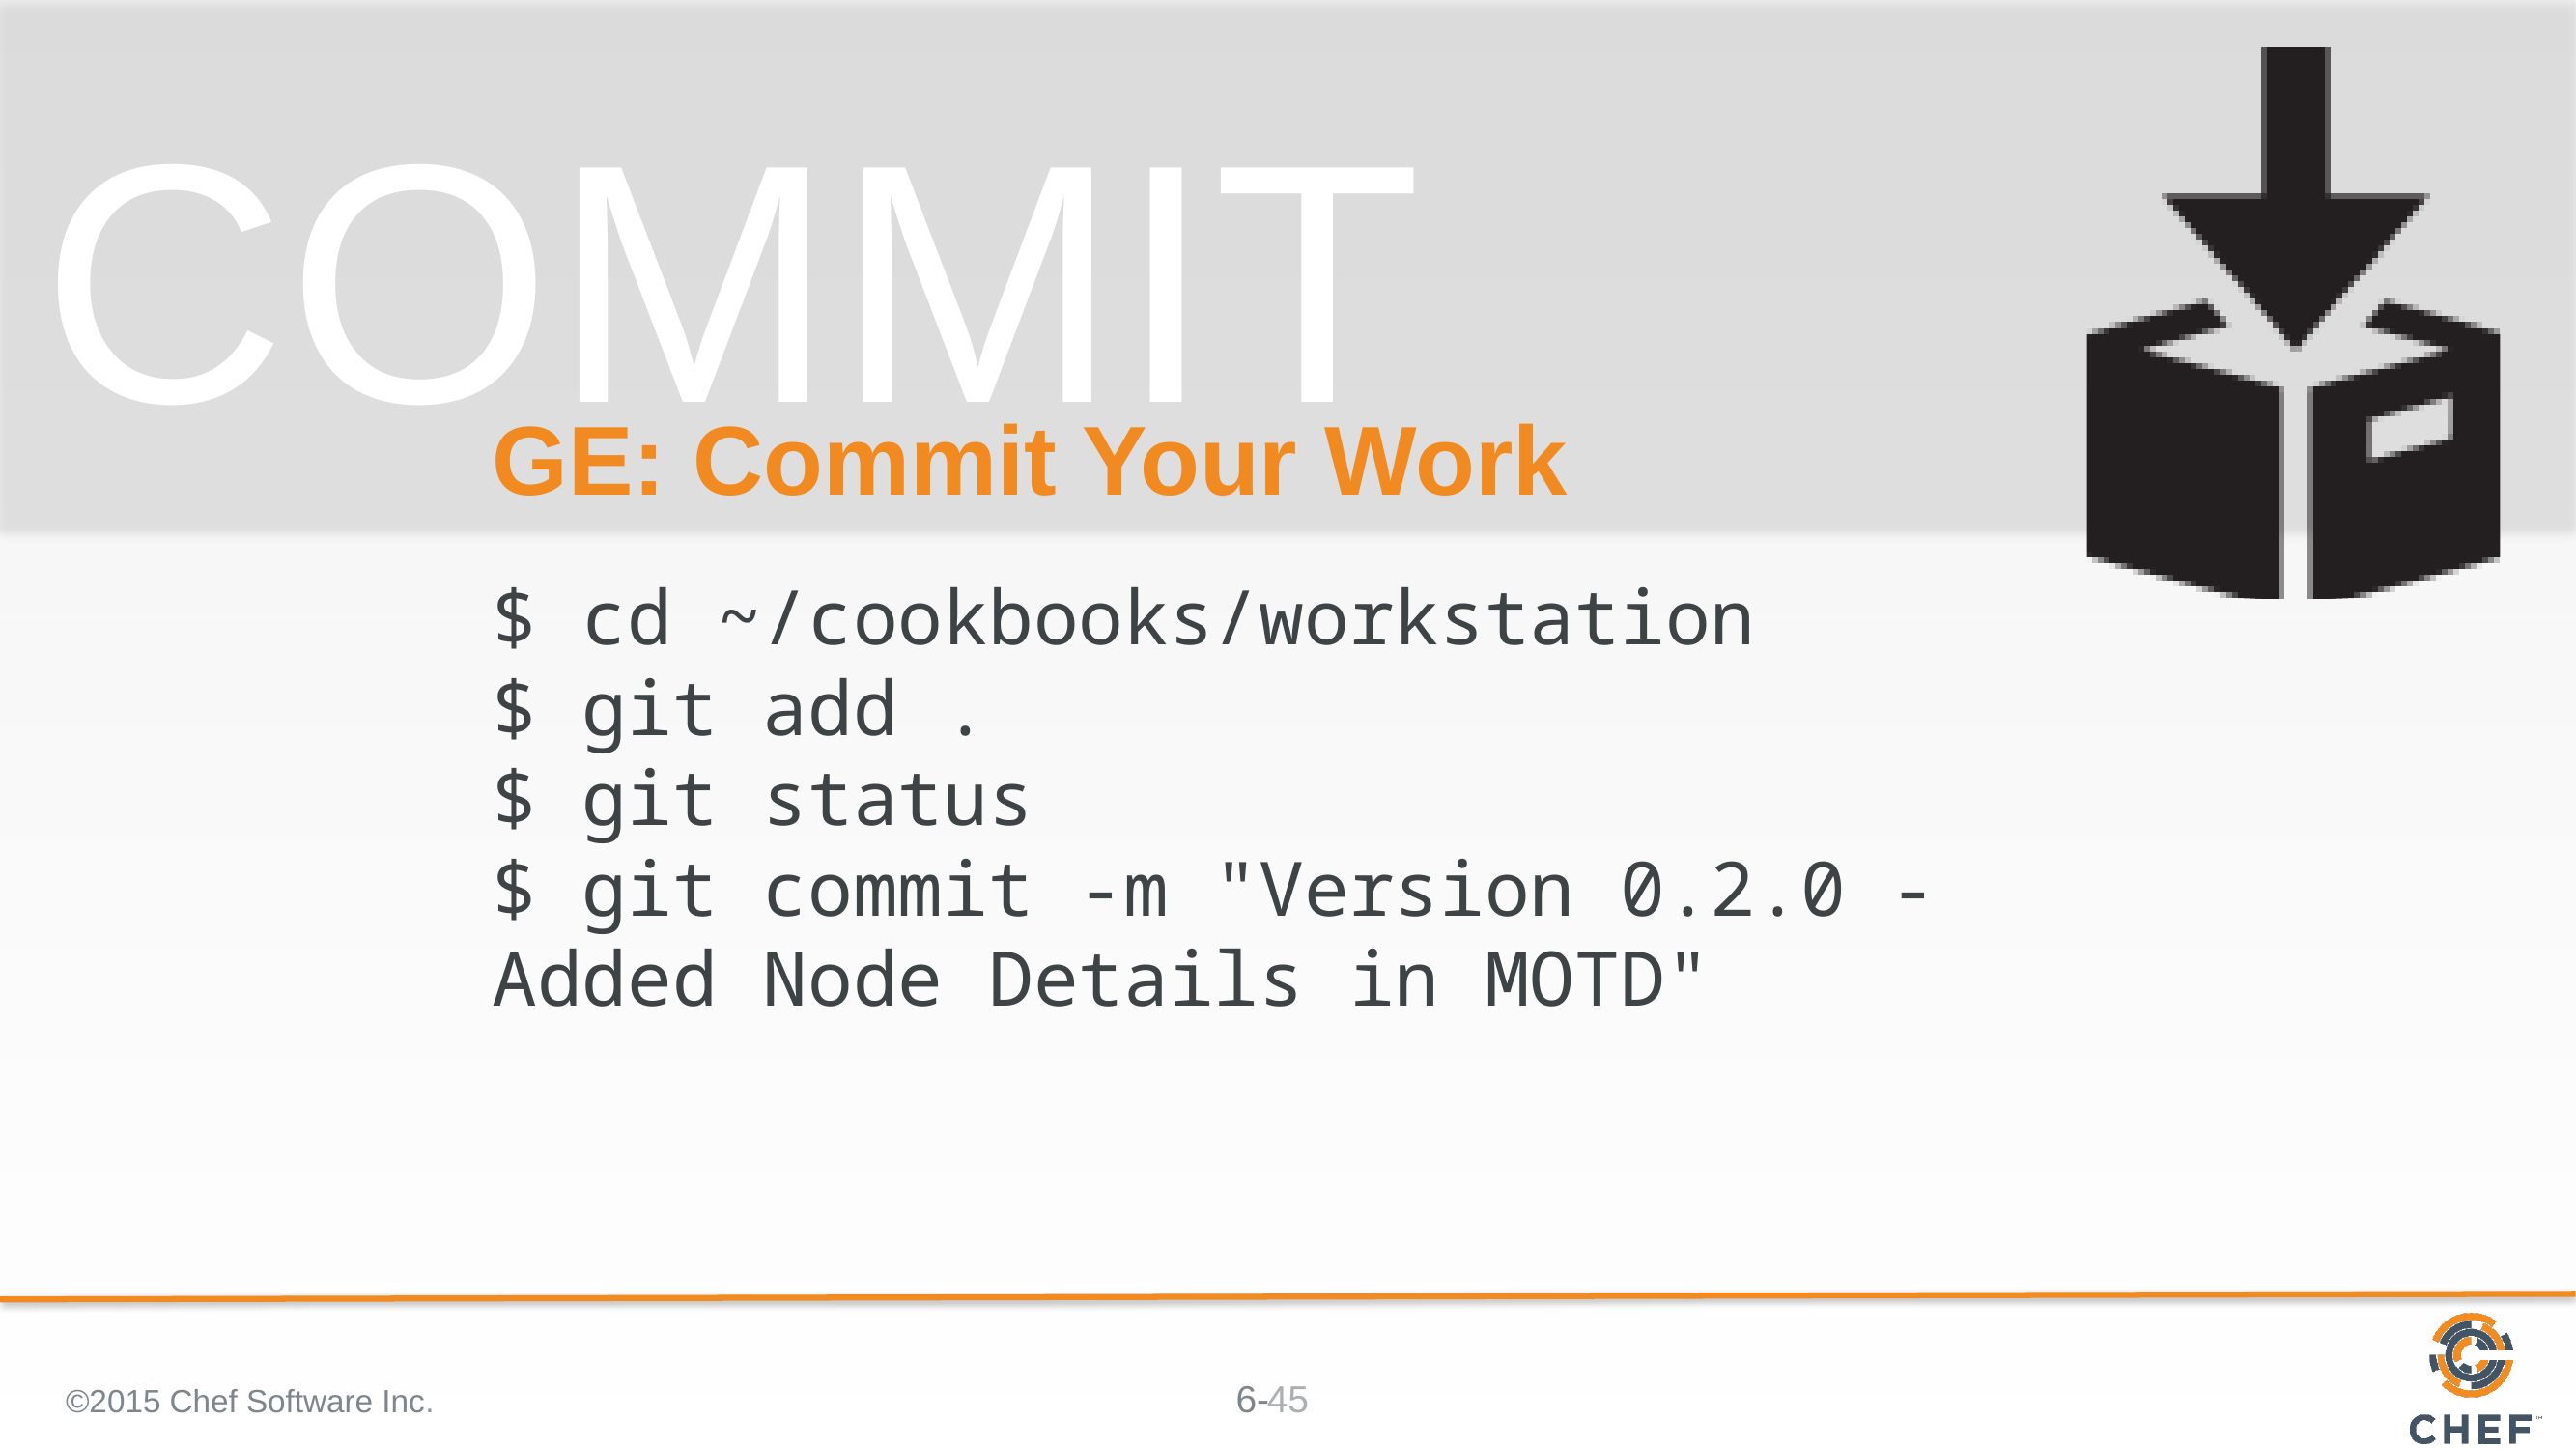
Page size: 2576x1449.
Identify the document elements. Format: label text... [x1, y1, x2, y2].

footer ©2015 Chef Software Inc. [51, 1359, 952, 1440]
slide_number 45 [998, 1359, 1578, 1437]
title GE: Commit Your Work [477, 395, 2217, 531]
subtitle $ cd ~/cookbooks/workstation $ git add . $ git status $ git commit -m "Version 0.2.0 - Added Node Details in MOTD" [477, 555, 2217, 1087]
picture [2399, 1297, 2550, 1449]
